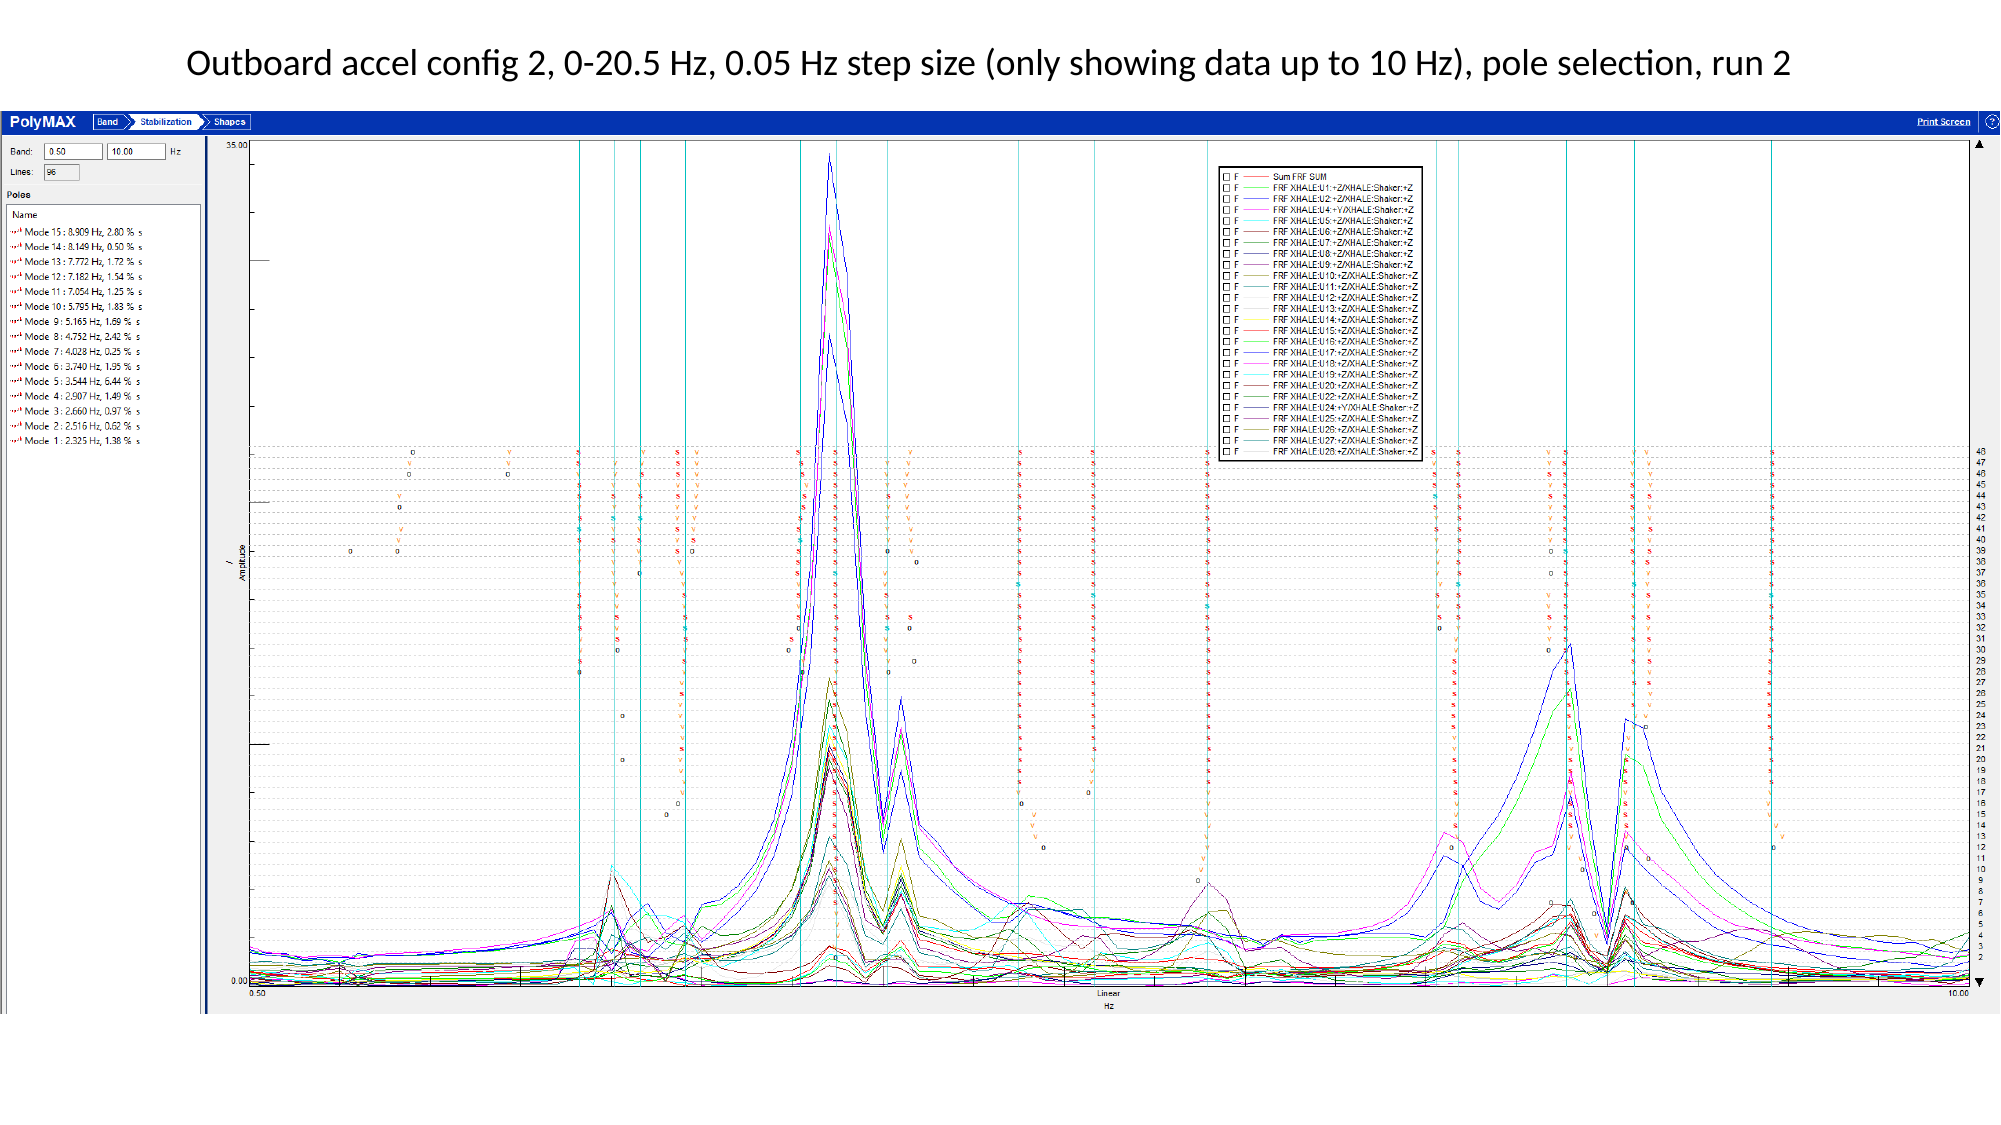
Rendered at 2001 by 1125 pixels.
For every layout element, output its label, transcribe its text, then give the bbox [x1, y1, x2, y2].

picture [0, 111, 2000, 1014]
text_box Outboard accel config 2, 0-20.5 Hz, 0.05 Hz step size (only showing data up to 10 Hz), pole selection, run 2 [171, 30, 1829, 90]
